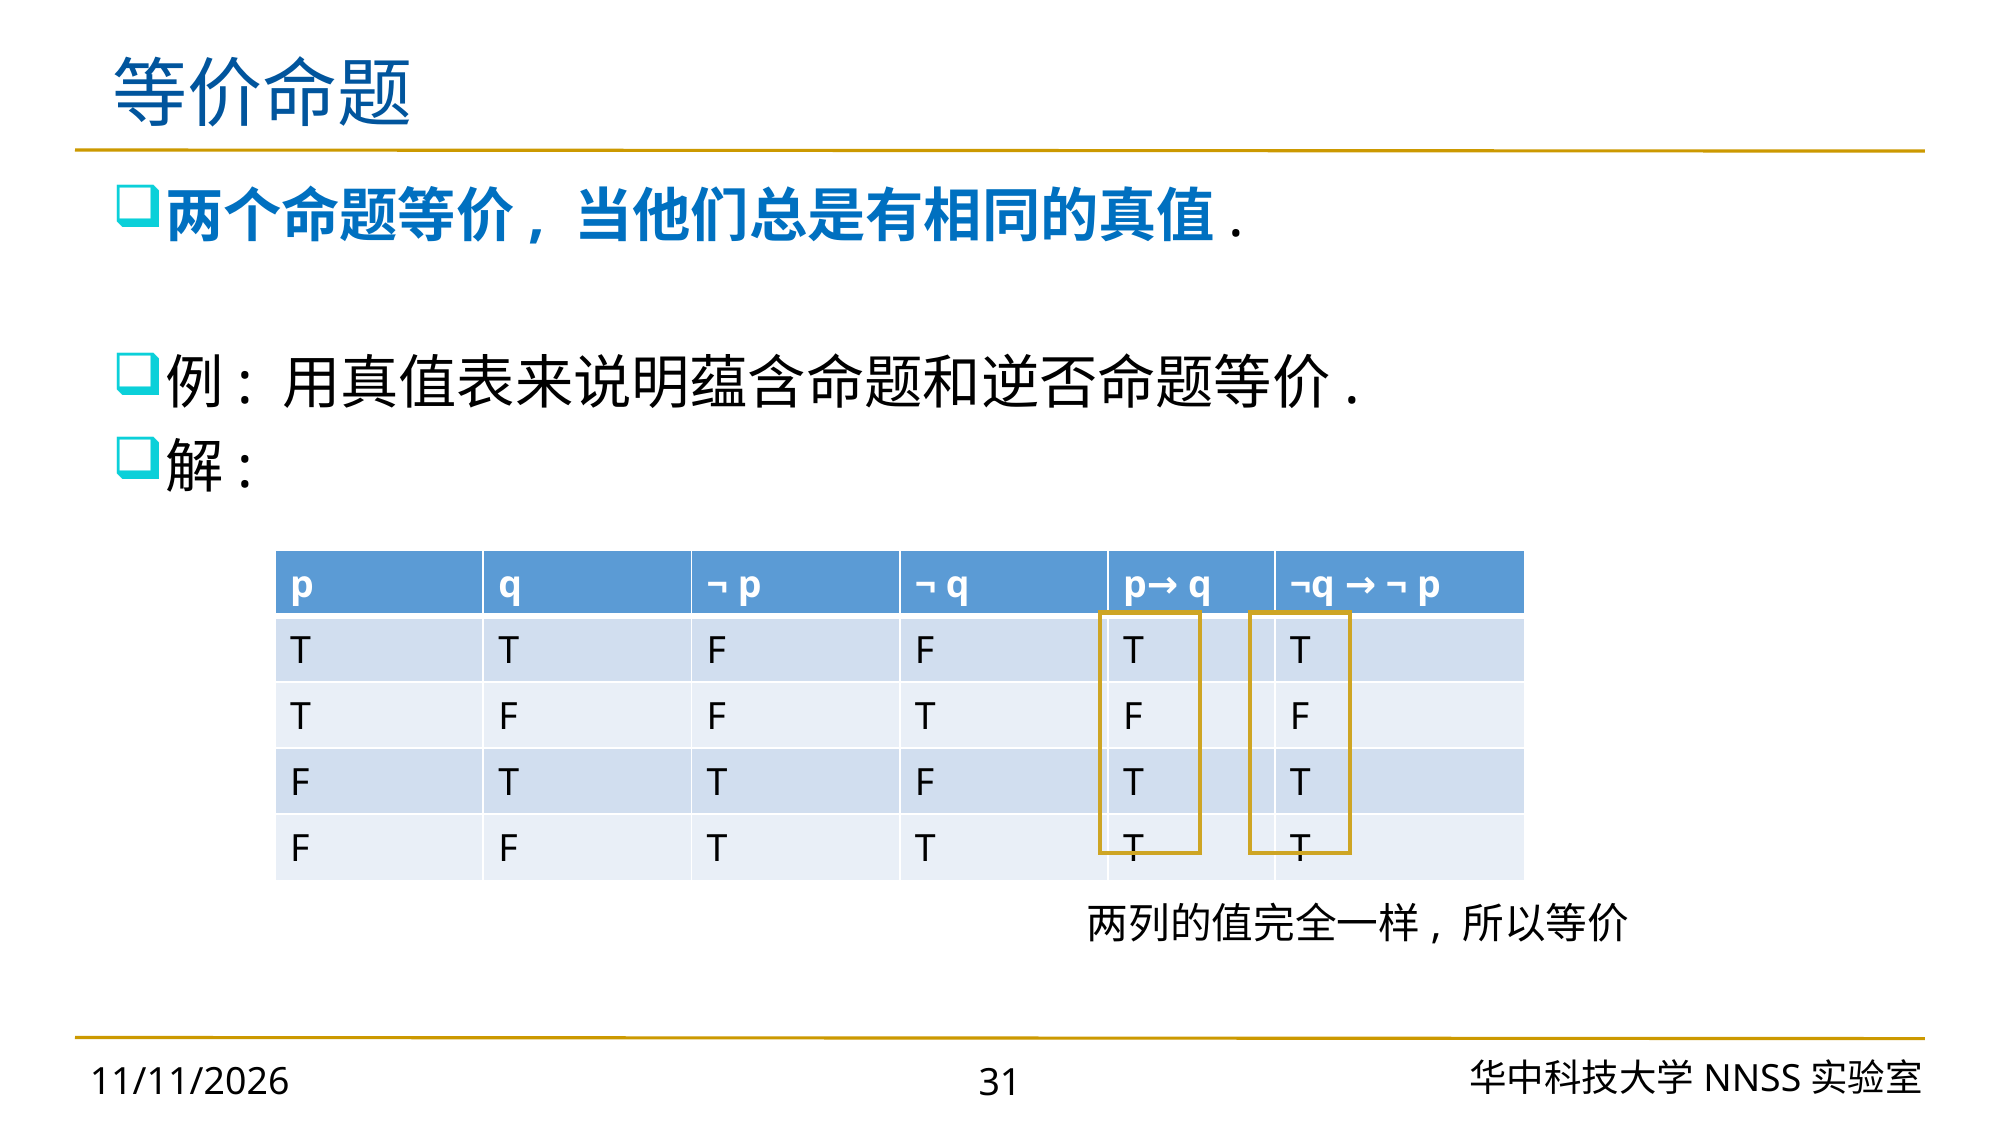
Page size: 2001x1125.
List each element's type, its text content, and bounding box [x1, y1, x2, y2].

table_cell T [484, 619, 691, 681]
table_cell T [484, 749, 691, 813]
table_header ¬ p [692, 551, 899, 613]
table_cell T [1351, 619, 1524, 681]
table_cell T [692, 749, 899, 813]
table_header ¬ q [901, 551, 1107, 613]
table_cell F [901, 619, 1099, 681]
table_cell T [901, 683, 1099, 747]
title 等价命题 [97, 44, 1900, 149]
table_cell T [901, 815, 1107, 880]
table_cell F [484, 683, 691, 747]
table_cell F [1201, 683, 1249, 747]
table_cell T [1201, 749, 1249, 813]
table_cell T [1109, 815, 1274, 880]
table_cell T [1201, 619, 1249, 681]
table_header p [276, 551, 482, 613]
table_cell F [901, 749, 1099, 813]
table_cell F [692, 619, 899, 681]
table_header p→ q [1109, 551, 1274, 613]
table_cell F [276, 749, 482, 813]
table_cell F [692, 683, 899, 747]
text_box 两列的值完全一样, 所以等价 [1071, 889, 1645, 955]
table_cell T [1276, 815, 1524, 880]
footer 华中科技大学NNSS实验室 [1125, 1046, 1938, 1113]
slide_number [75, 1050, 550, 1111]
table_header ¬q → ¬ p [1276, 551, 1524, 613]
list 两个命题等价, 当他们总是有相同的真值. 例: 用真值表来说明蕴含命题和逆否命题等价. 解: [97, 178, 1900, 1019]
slide_number 31 [699, 1050, 1300, 1111]
table_cell T [692, 815, 899, 880]
text_box [1099, 611, 1201, 854]
text_box [1249, 611, 1351, 854]
table_cell F [1351, 683, 1524, 747]
table_header q [484, 551, 691, 613]
table_cell F [484, 815, 691, 880]
table_cell F [276, 815, 482, 880]
table_cell T [1351, 749, 1524, 813]
table_cell T [276, 619, 482, 681]
table_cell T [276, 683, 482, 747]
